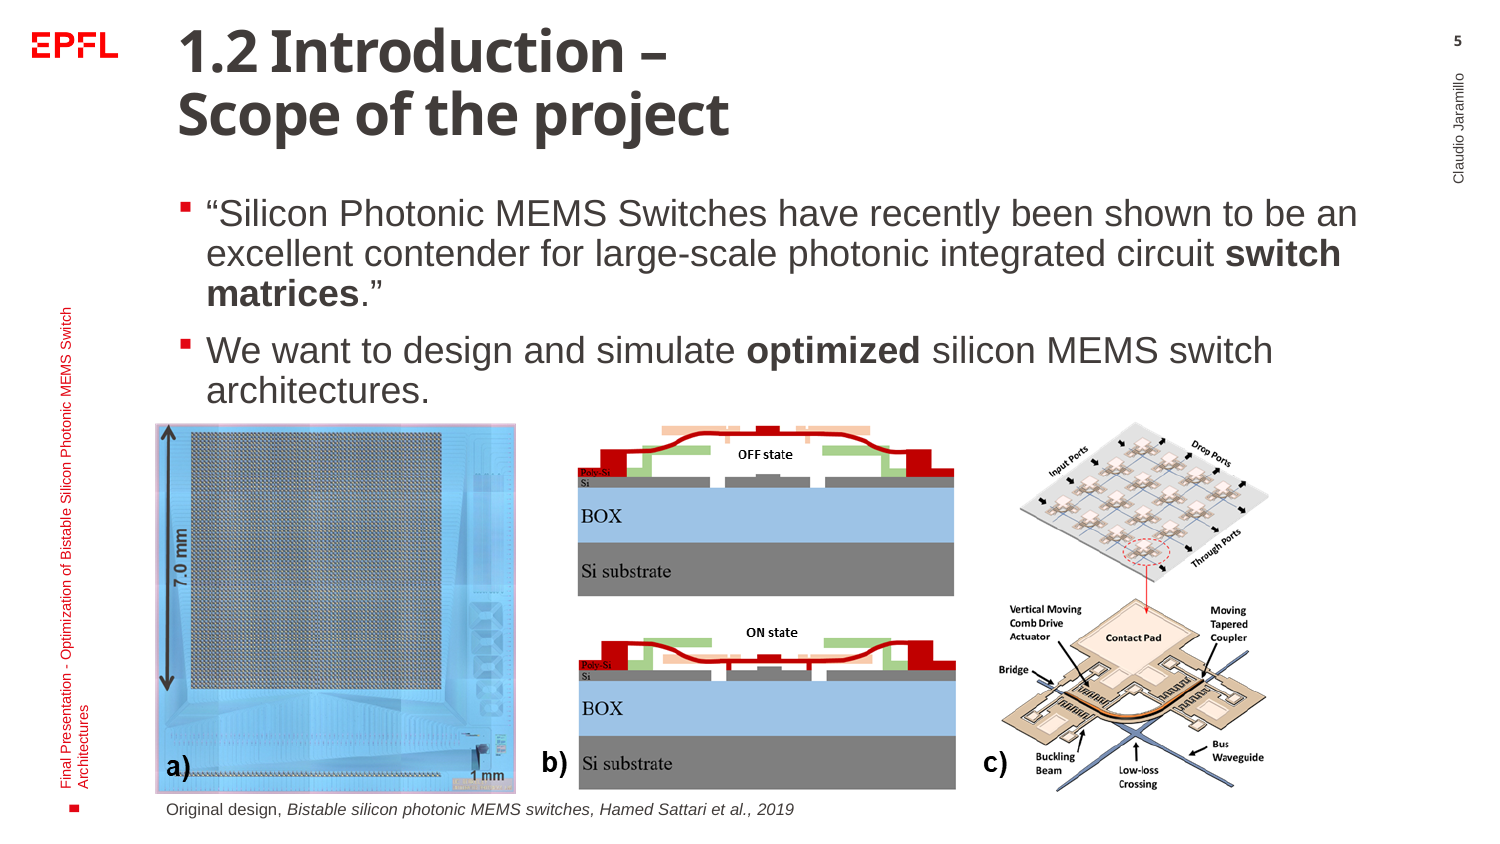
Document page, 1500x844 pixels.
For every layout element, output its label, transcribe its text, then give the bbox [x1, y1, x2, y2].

picture [148, 421, 1269, 800]
list “Silicon Photonic MEMS Switches have recently been shown to be an excellent contender for large-scale photonic integrated circuit switch matrices.” We want to design and simulate optimized silicon MEMS switch architectures. [148, 186, 1403, 422]
title 1.2 Introduction – Scope of the project [148, 21, 750, 198]
text_box Original design, Bistable silicon photonic MEMS switches, Hamed Sattari et al., 2019 [151, 800, 810, 827]
picture [21, 21, 129, 69]
slide_number Final Presentation - Optimization of Bistable Silicon Photonic MEMS Switch Architectures [0, 256, 149, 805]
slide_number 5 [1415, 32, 1500, 59]
footer Claudio Jaramillo [1415, 59, 1500, 235]
